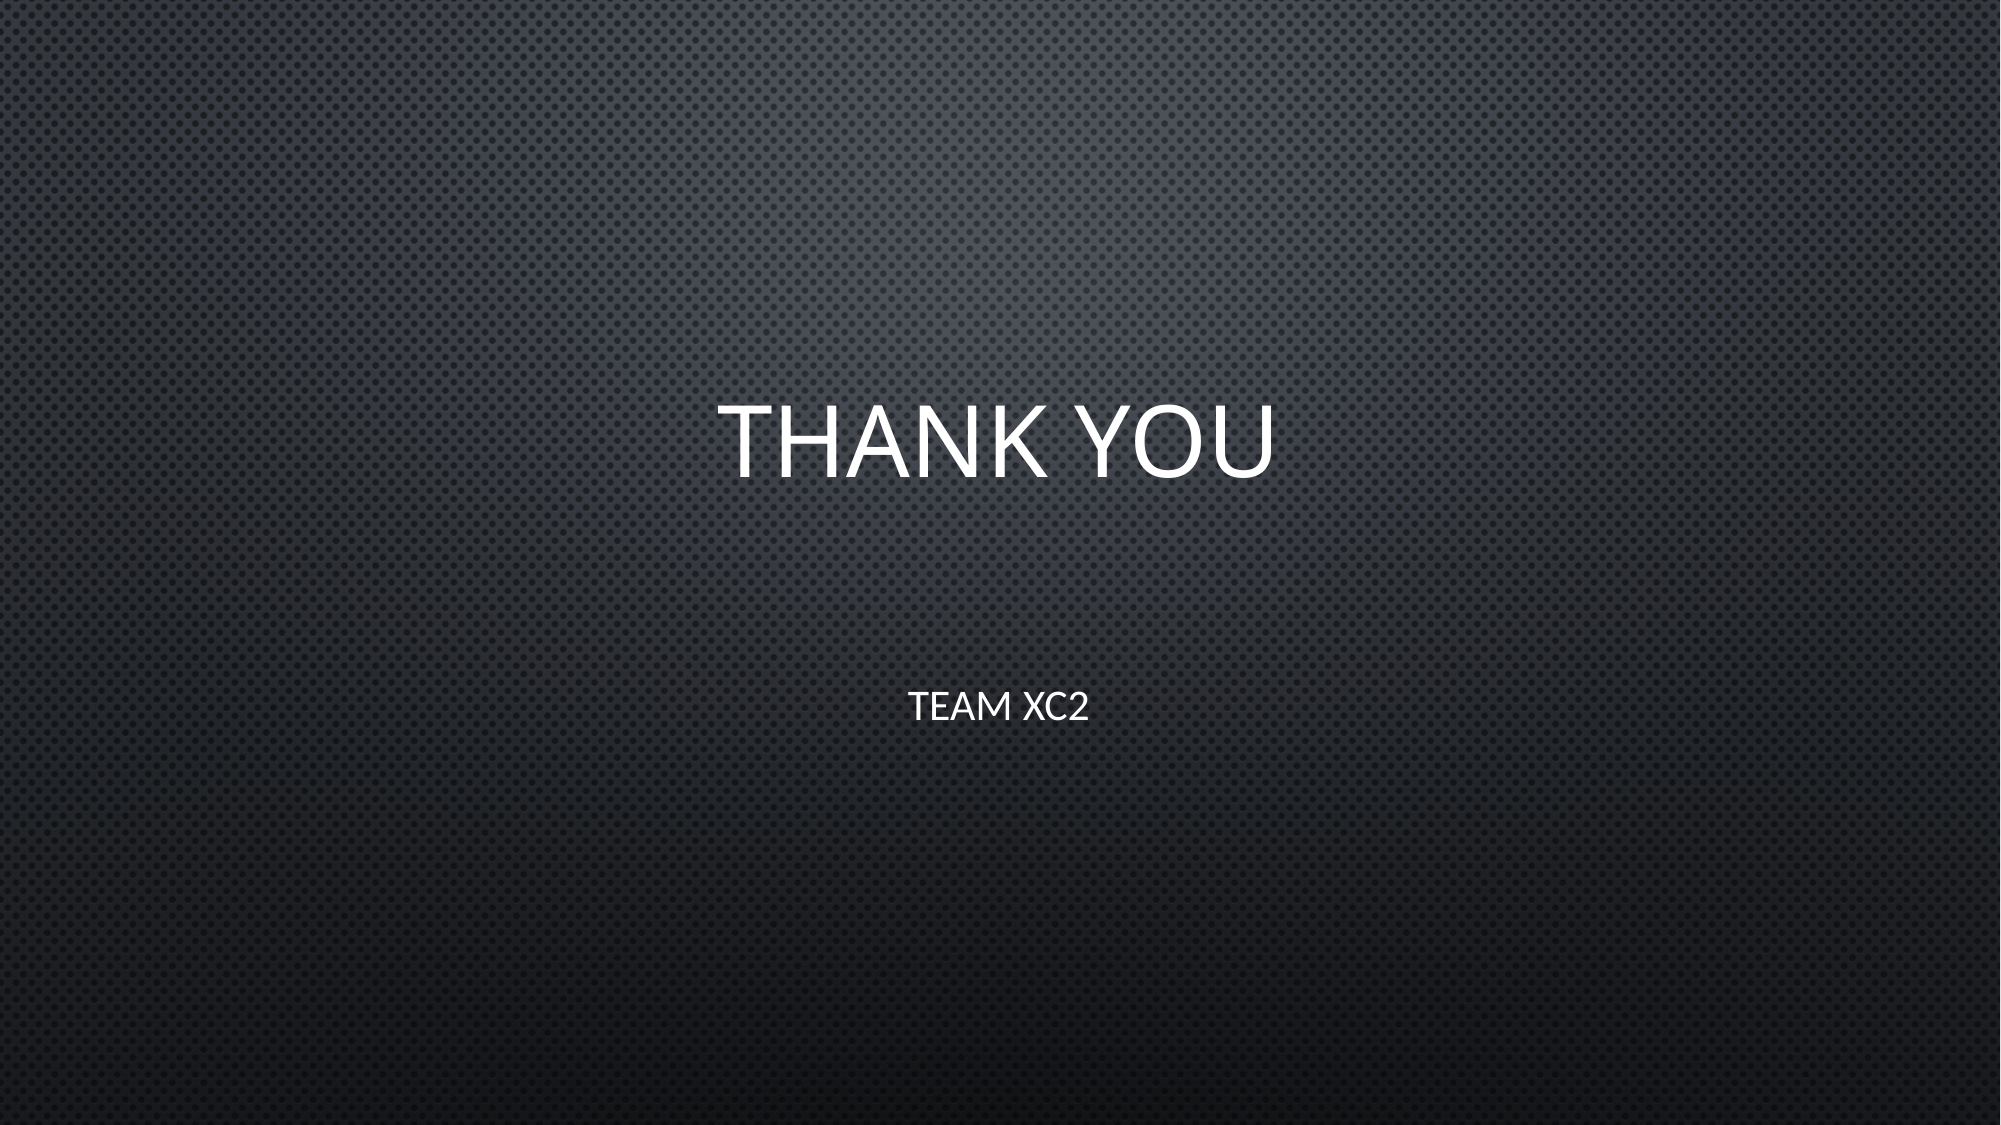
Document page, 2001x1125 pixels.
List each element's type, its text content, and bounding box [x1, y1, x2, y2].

title Thank You [287, 99, 1711, 625]
subtitle Team xc2 [287, 669, 1711, 982]
